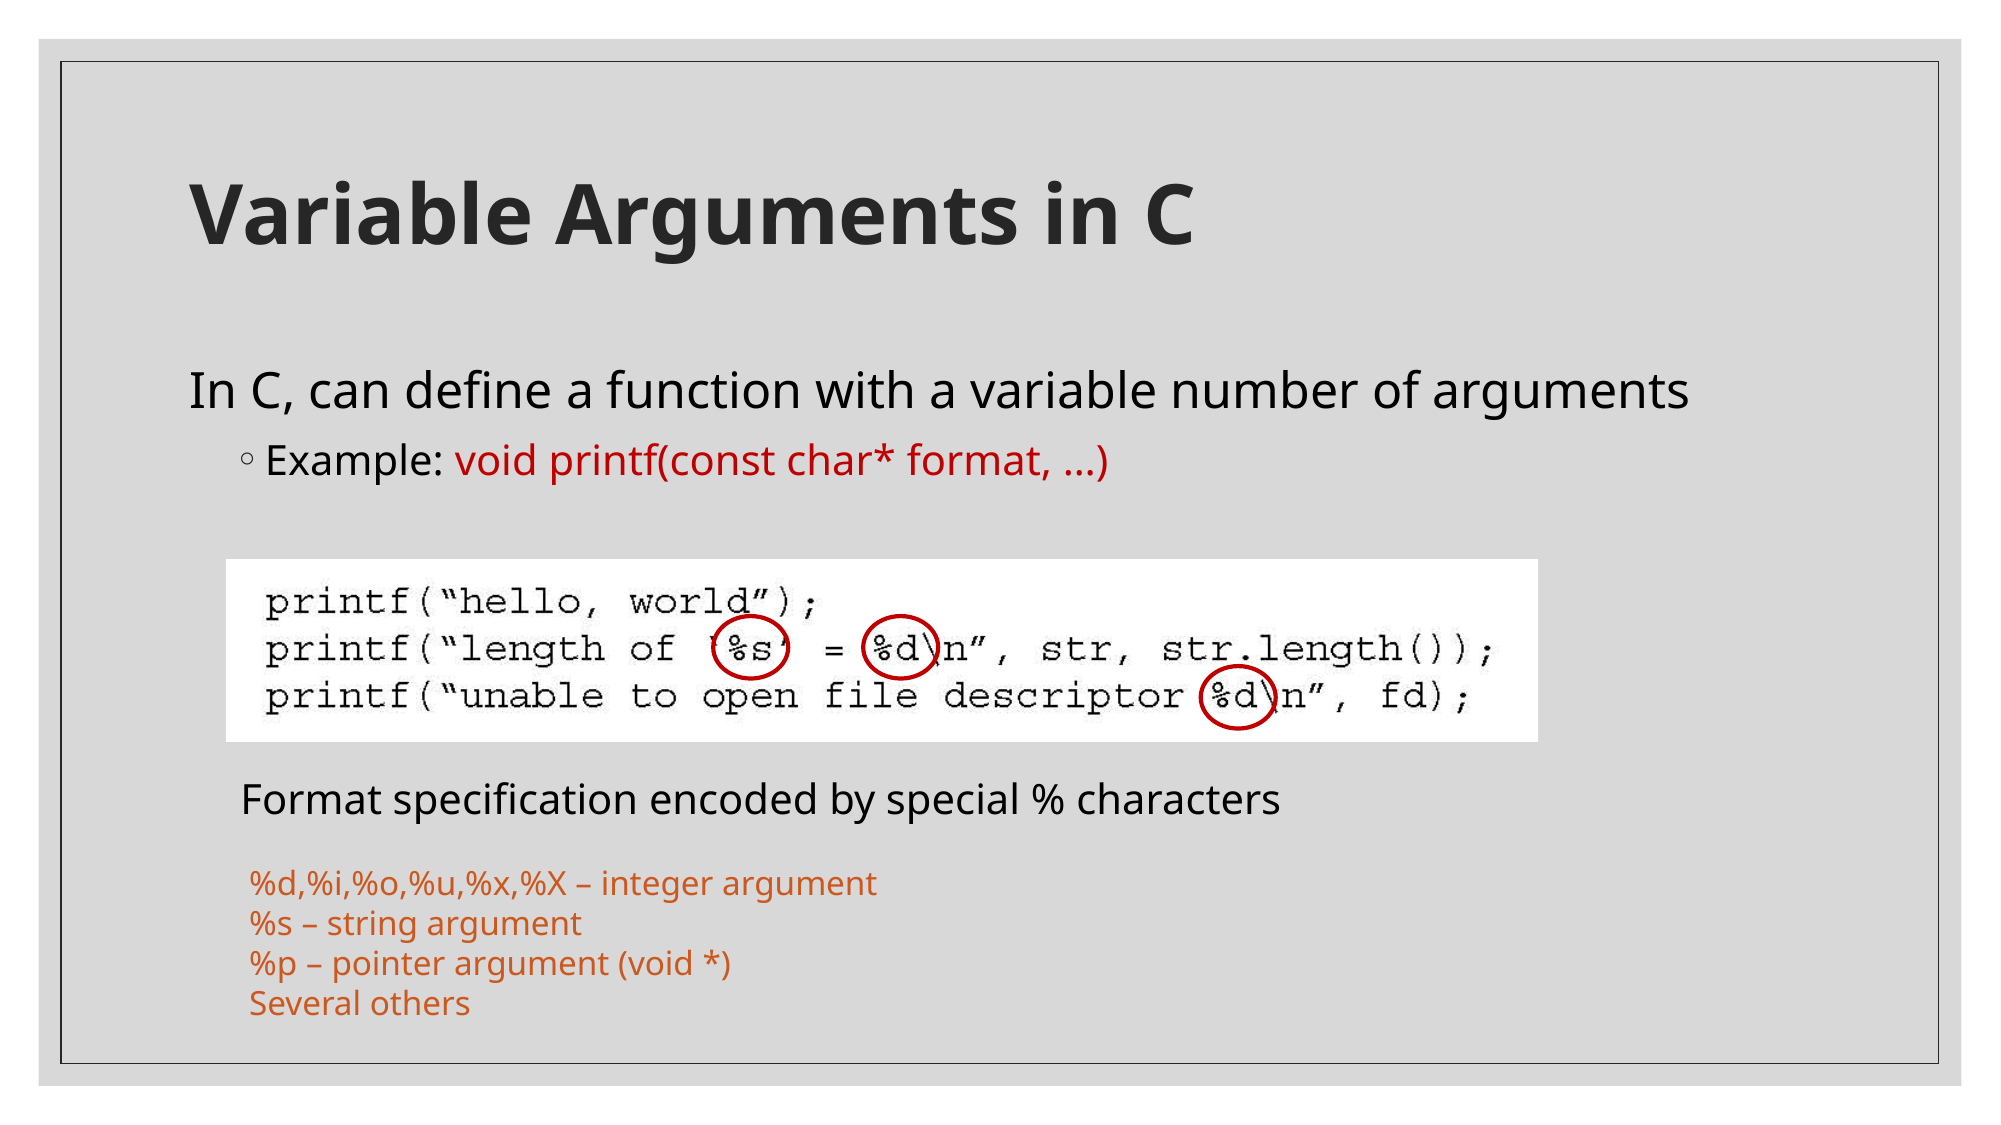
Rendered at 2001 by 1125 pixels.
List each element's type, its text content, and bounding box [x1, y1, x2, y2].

list In C, can define a function with a variable number of arguments Example: void printf(const char* format, …) [174, 345, 1825, 977]
picture [225, 559, 1539, 742]
title Variable Arguments in C [174, 105, 1825, 331]
text_box Format specification encoded by special % characters %d,%i,%o,%u,%x,%X – integer argument %s – string argument %p – pointer argument (void *) Several others [225, 765, 1379, 1030]
